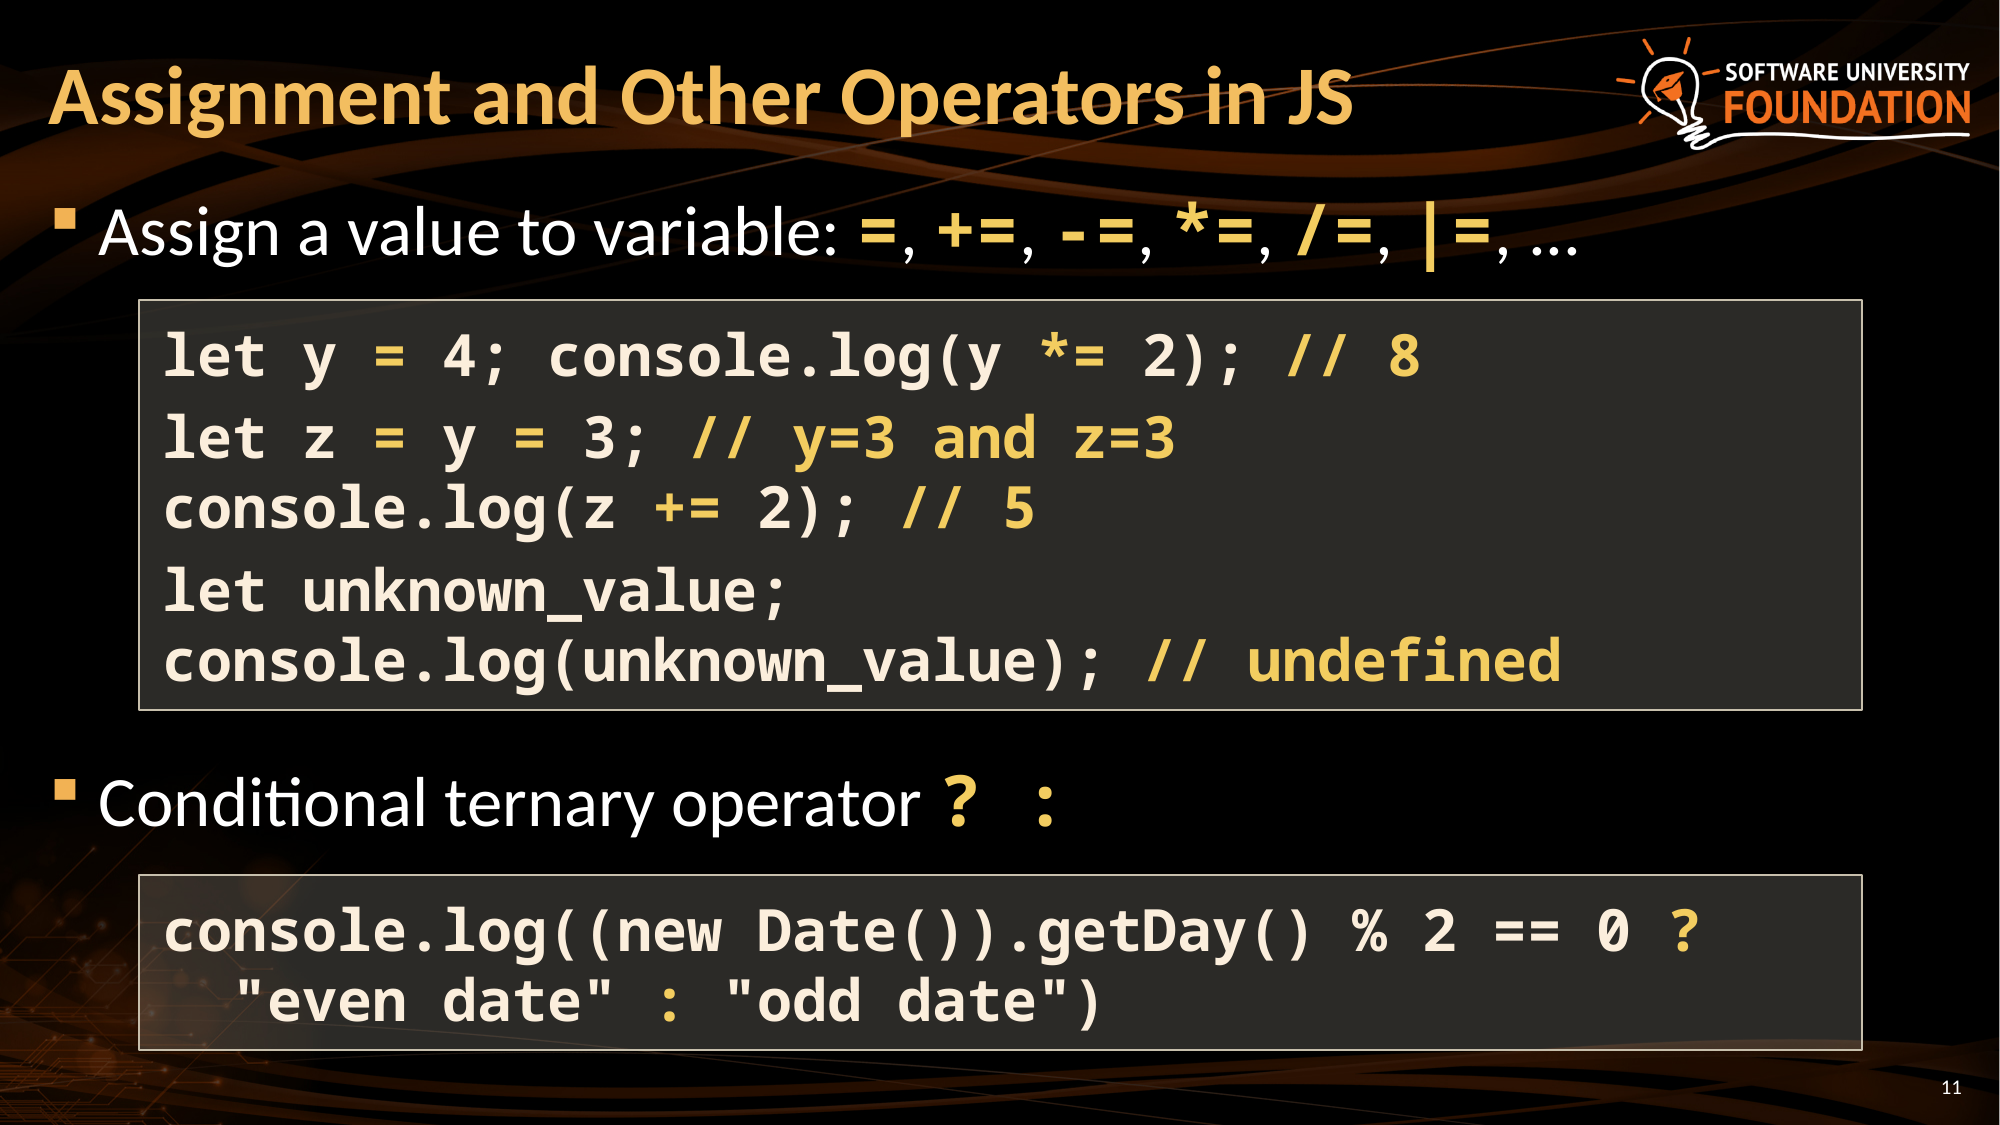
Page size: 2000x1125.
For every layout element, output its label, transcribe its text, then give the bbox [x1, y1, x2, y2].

text_box console.log((new Date()).getDay() % 2 == 0 ? "even date" : "odd date") [138, 874, 1863, 1051]
slide_number 11 [1897, 1089, 1968, 1103]
text_box let y = 4; console.log(y *= 2); // 8 let z = y = 3; // y=3 and z=3 console.log(z += 2); // 5 let unknown_value; console.log(unknown_value); // undefined [138, 299, 1863, 711]
picture [0, 0, 2000, 1125]
title Assignment and Other Operators in JS [30, 6, 1602, 189]
list Assign a value to variable: =, +=, -=, *=, /=, |=, ... Conditional ternary operator ? : [31, 174, 1968, 1089]
